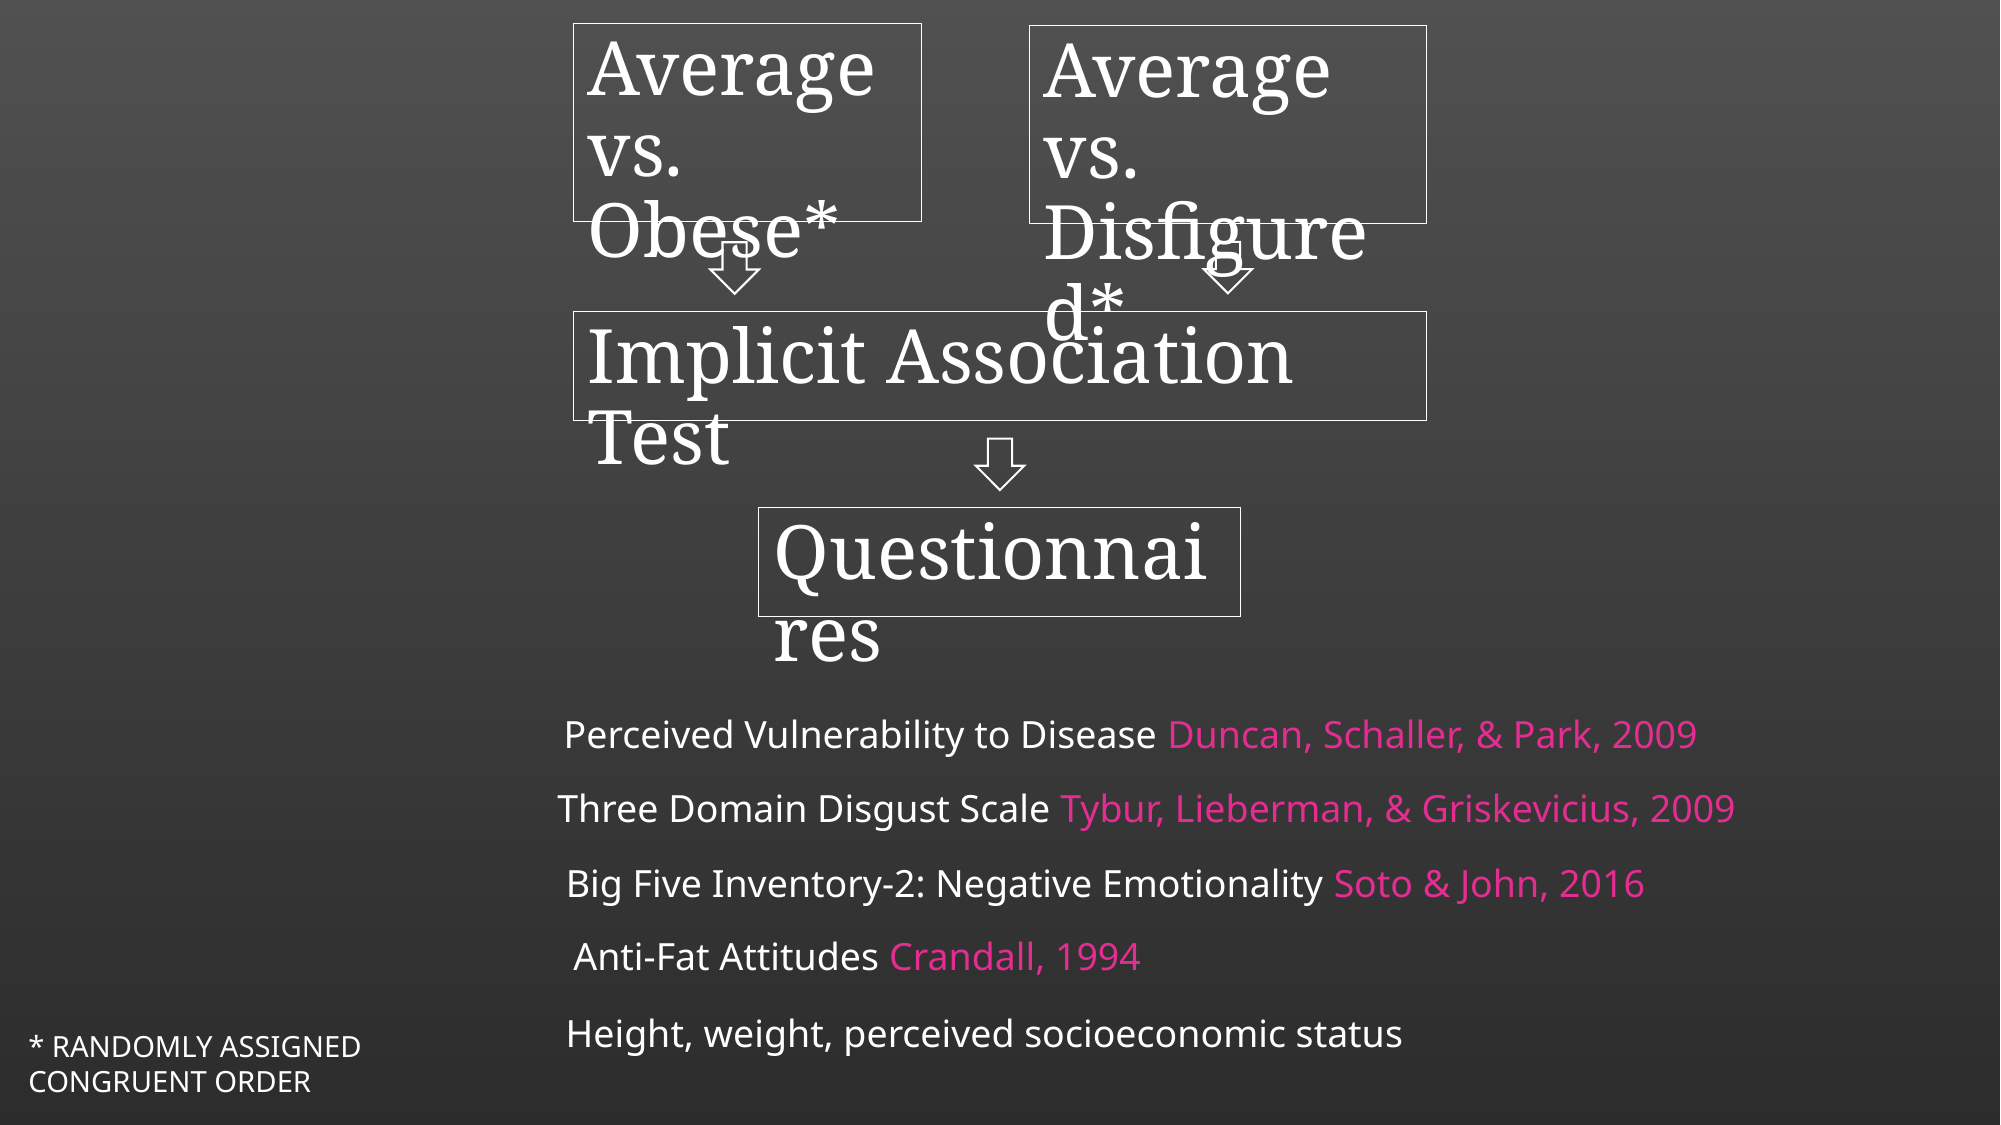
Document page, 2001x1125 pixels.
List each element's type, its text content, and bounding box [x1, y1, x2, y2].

text_box Anti-Fat Attitudes Crandall, 1994 [558, 925, 1156, 986]
text_box Big Five Inventory-2: Negative Emotionality Soto & John, 2016 [551, 852, 1661, 913]
text_box Average vs. Disfigured* [1029, 25, 1427, 224]
text_box Three Domain Disgust Scale Tybur, Lieberman, & Griskevicius, 2009 [542, 777, 1752, 838]
text_box [707, 241, 762, 296]
text_box Perceived Vulnerability to Disease Duncan, Schaller, & Park, 2009 [549, 704, 1714, 764]
text_box [973, 437, 1027, 492]
text_box Questionnaires [758, 507, 1241, 617]
text_box Implicit Association Test [573, 311, 1427, 421]
text_box Height, weight, perceived socioeconomic status [550, 1003, 1429, 1063]
text_box * RANDOMLY ASSIGNED CONGRUENT ORDER [13, 1020, 482, 1106]
text_box Average vs. Obese* [573, 23, 922, 222]
text_box [1201, 240, 1255, 295]
